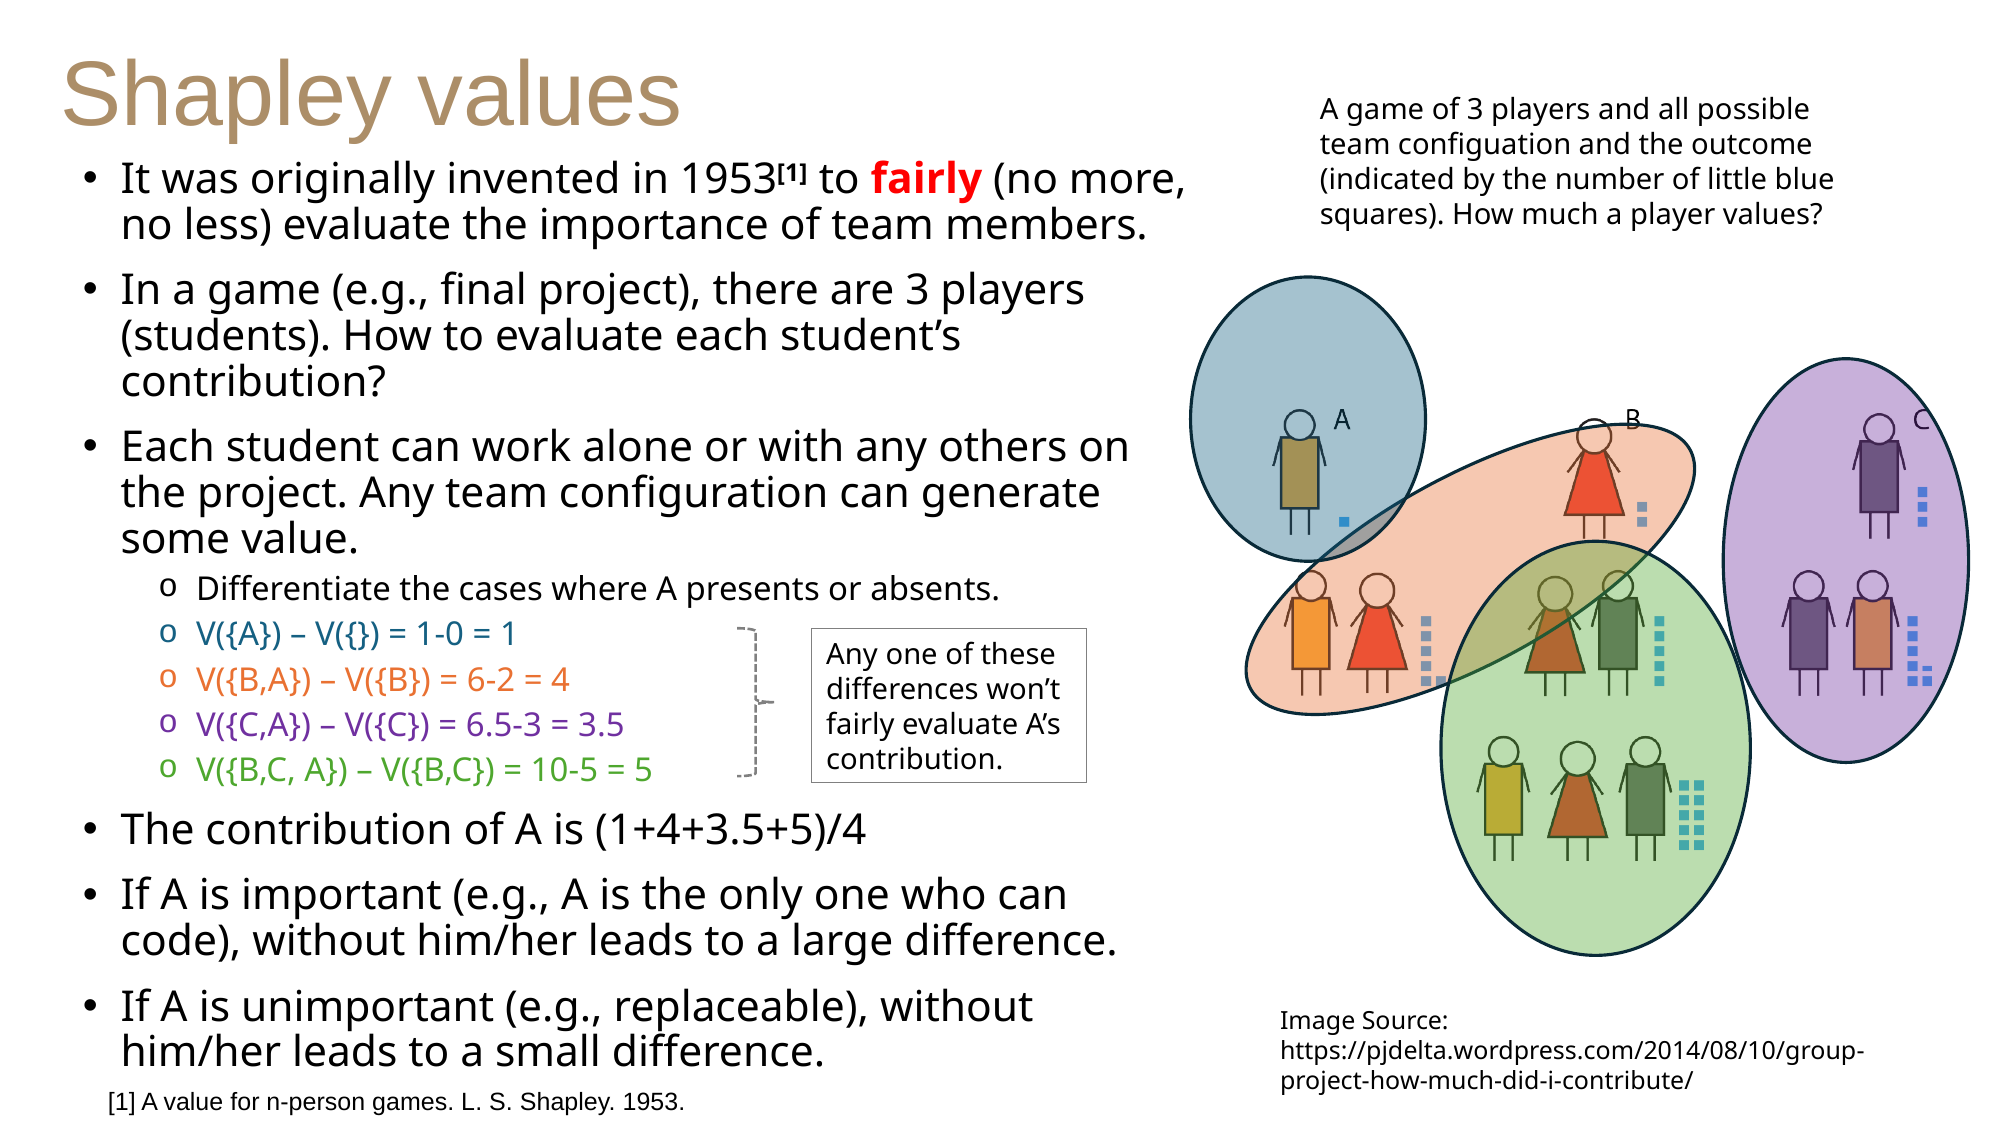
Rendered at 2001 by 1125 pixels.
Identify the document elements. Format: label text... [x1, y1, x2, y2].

text_box [1766, 357, 1926, 404]
list It was originally invented in 1953[1] to fairly (no more, no less) evaluate the importance of team members. In a game (e.g., final project), there are 3 players (students). How to evaluate each student’s contribution? Each student can work alone or with any others on the project. Any team configuration can generate some value. Differentiate the cases where A presents or absents. V({A}) – V({}) = 1-0 = 1 V({B,A}) – V({B}) = 6-2 = 4 V({C,A}) – V({C}) = 6.5-3 = 3.5 V({B,C, A}) – V({B,C}) = 10-5 = 5 The contribution of A is (1+4+3.5+5)/4 If A is important (e.g., A is the only one who can code), without him/her leads to a large difference. If A is unimportant (e.g., replaceable), without him/her leads to a small difference. [67, 157, 1207, 1100]
picture [1271, 404, 1933, 862]
text_box [737, 626, 775, 778]
text_box [1] A value for n-person games. L. S. Shapley. 1953. [93, 1078, 755, 1123]
text_box Shapley values [45, 33, 1965, 157]
text_box [1464, 862, 1727, 957]
text_box [1188, 275, 1427, 556]
text_box A game of 3 players and all possible team configuation and the outcome (indicated by the number of little blue squares). How much a player values? [1304, 82, 1900, 238]
text_box [1244, 608, 1271, 709]
text_box Image Source: https://pjdelta.wordpress.com/2014/08/10/group-project-how-much-did-i-contribute/ [1265, 997, 1965, 1102]
text_box [1933, 415, 1971, 706]
text_box Any one of these differences won’t fairly evaluate A’s contribution. [811, 628, 1087, 783]
